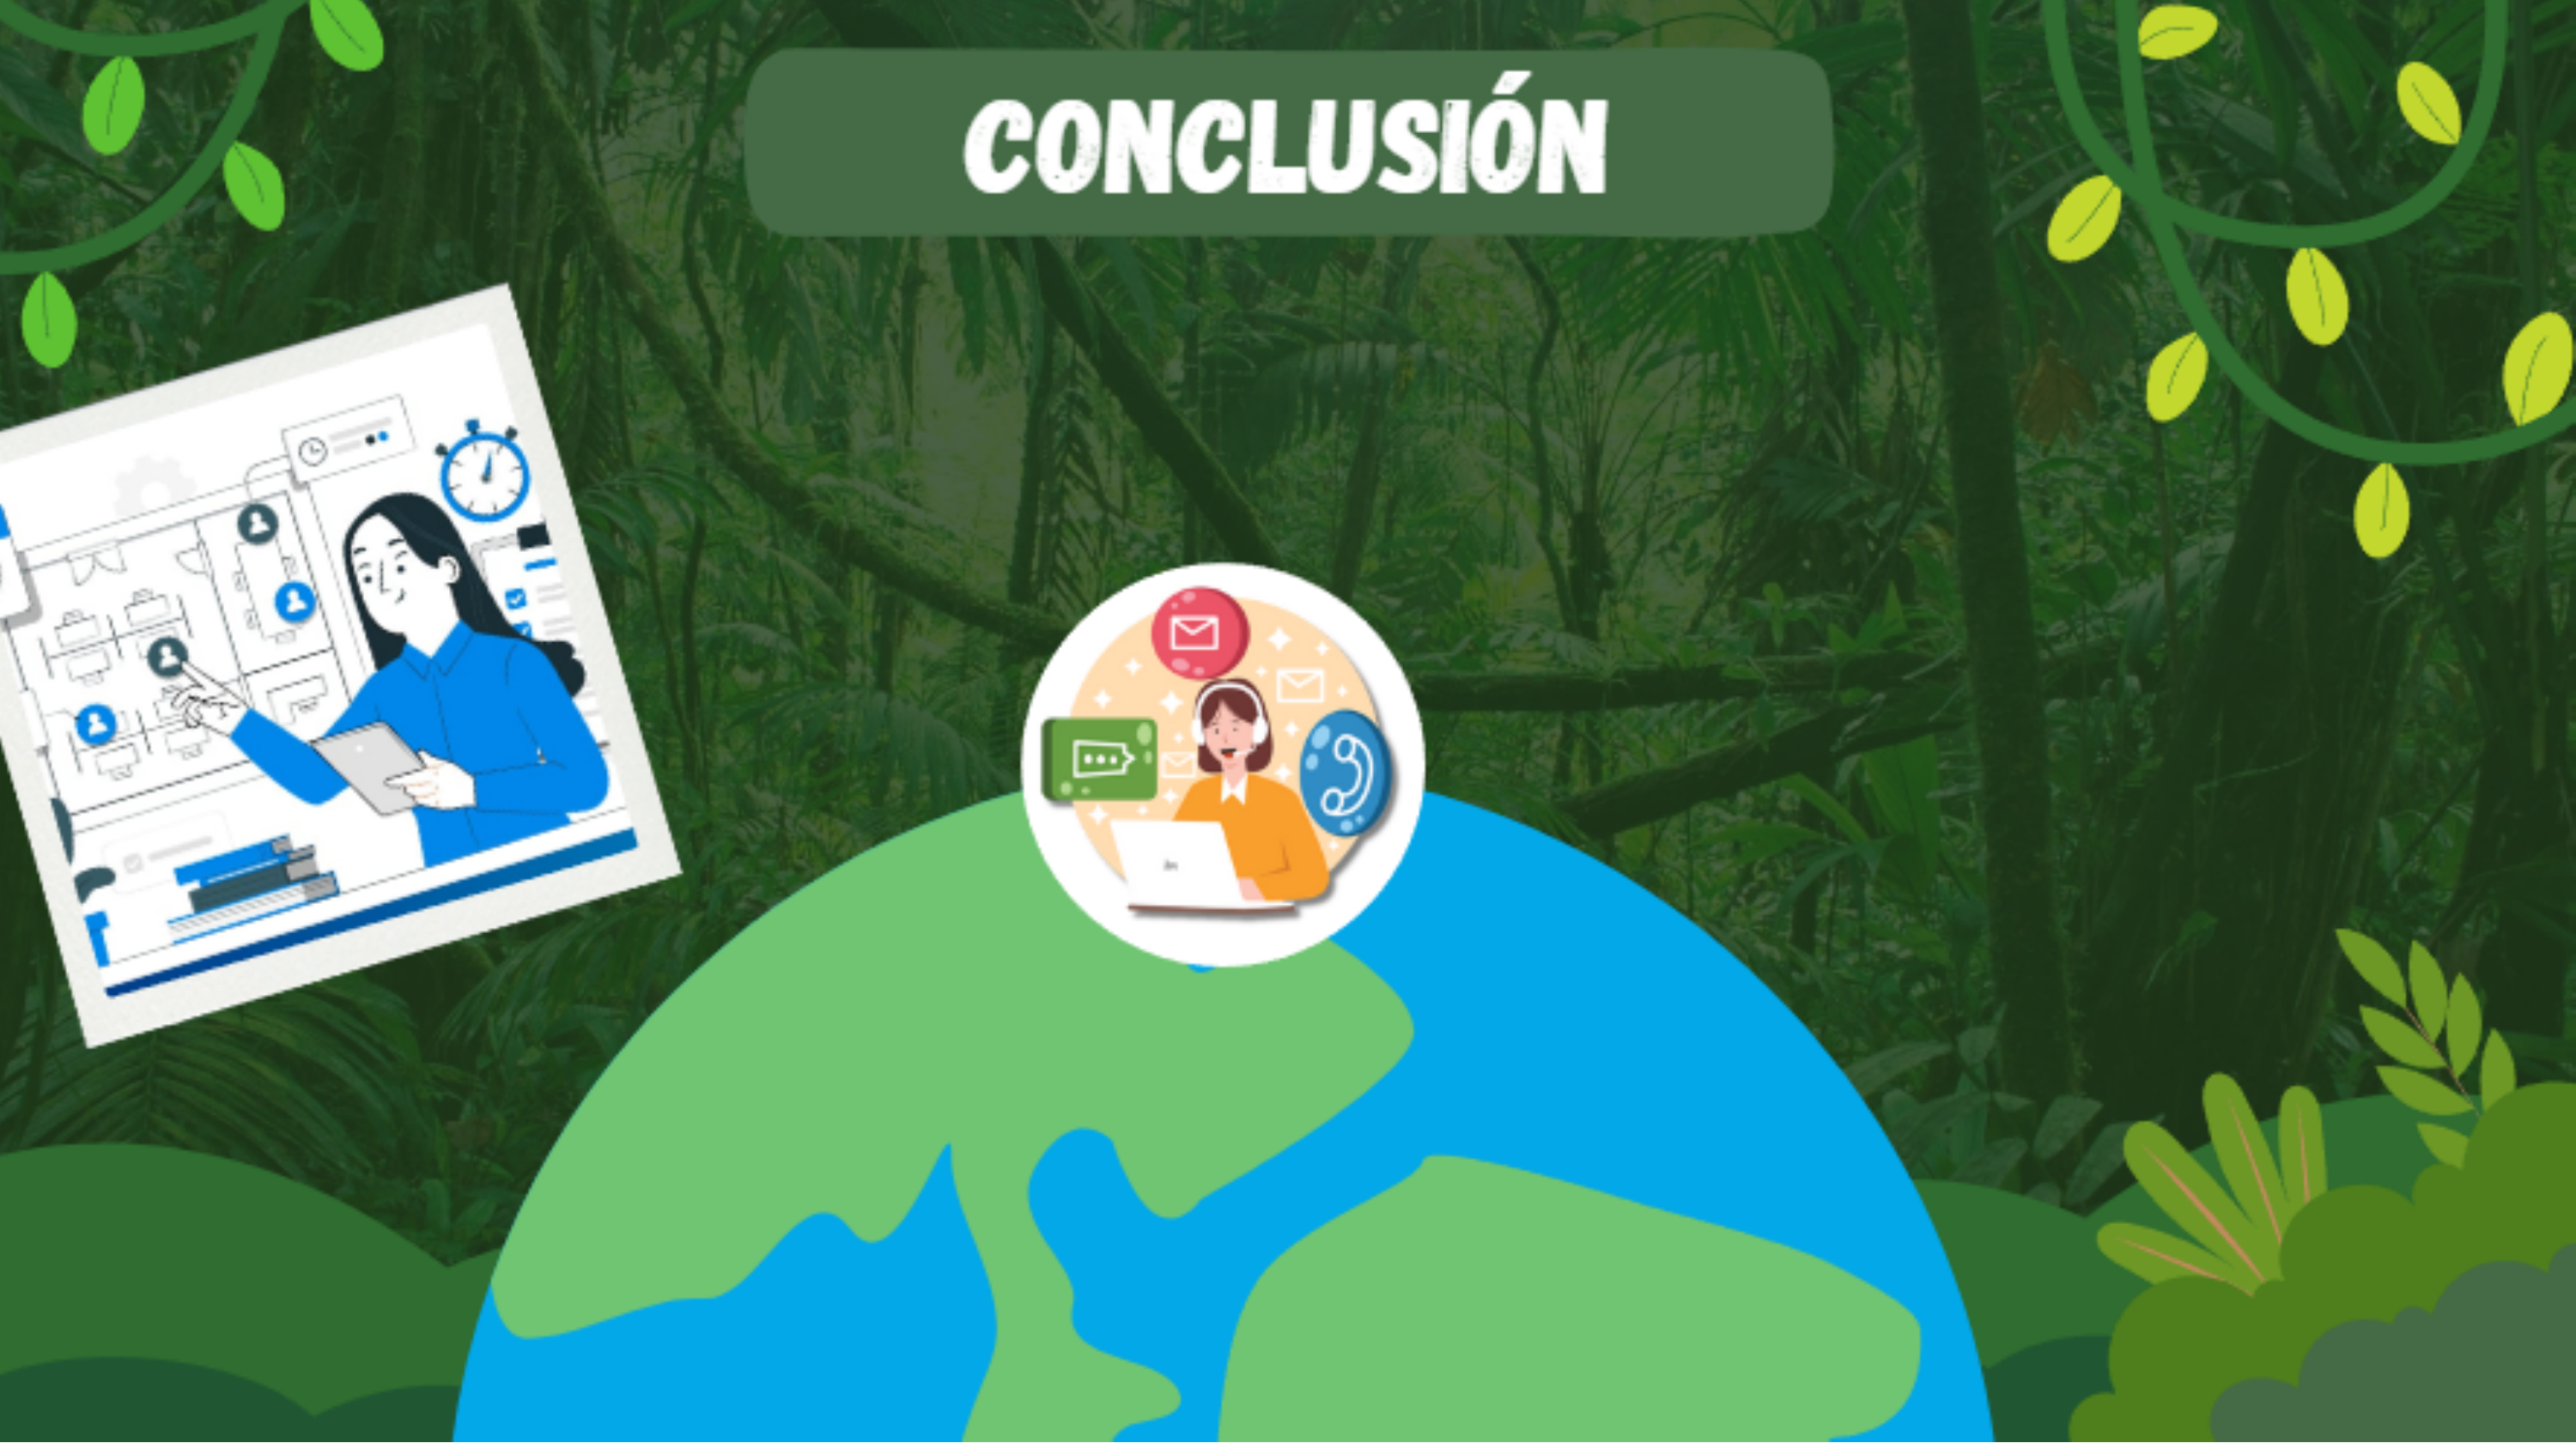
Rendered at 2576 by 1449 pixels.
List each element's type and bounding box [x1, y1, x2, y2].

text_box [0, 0, 2576, 1442]
